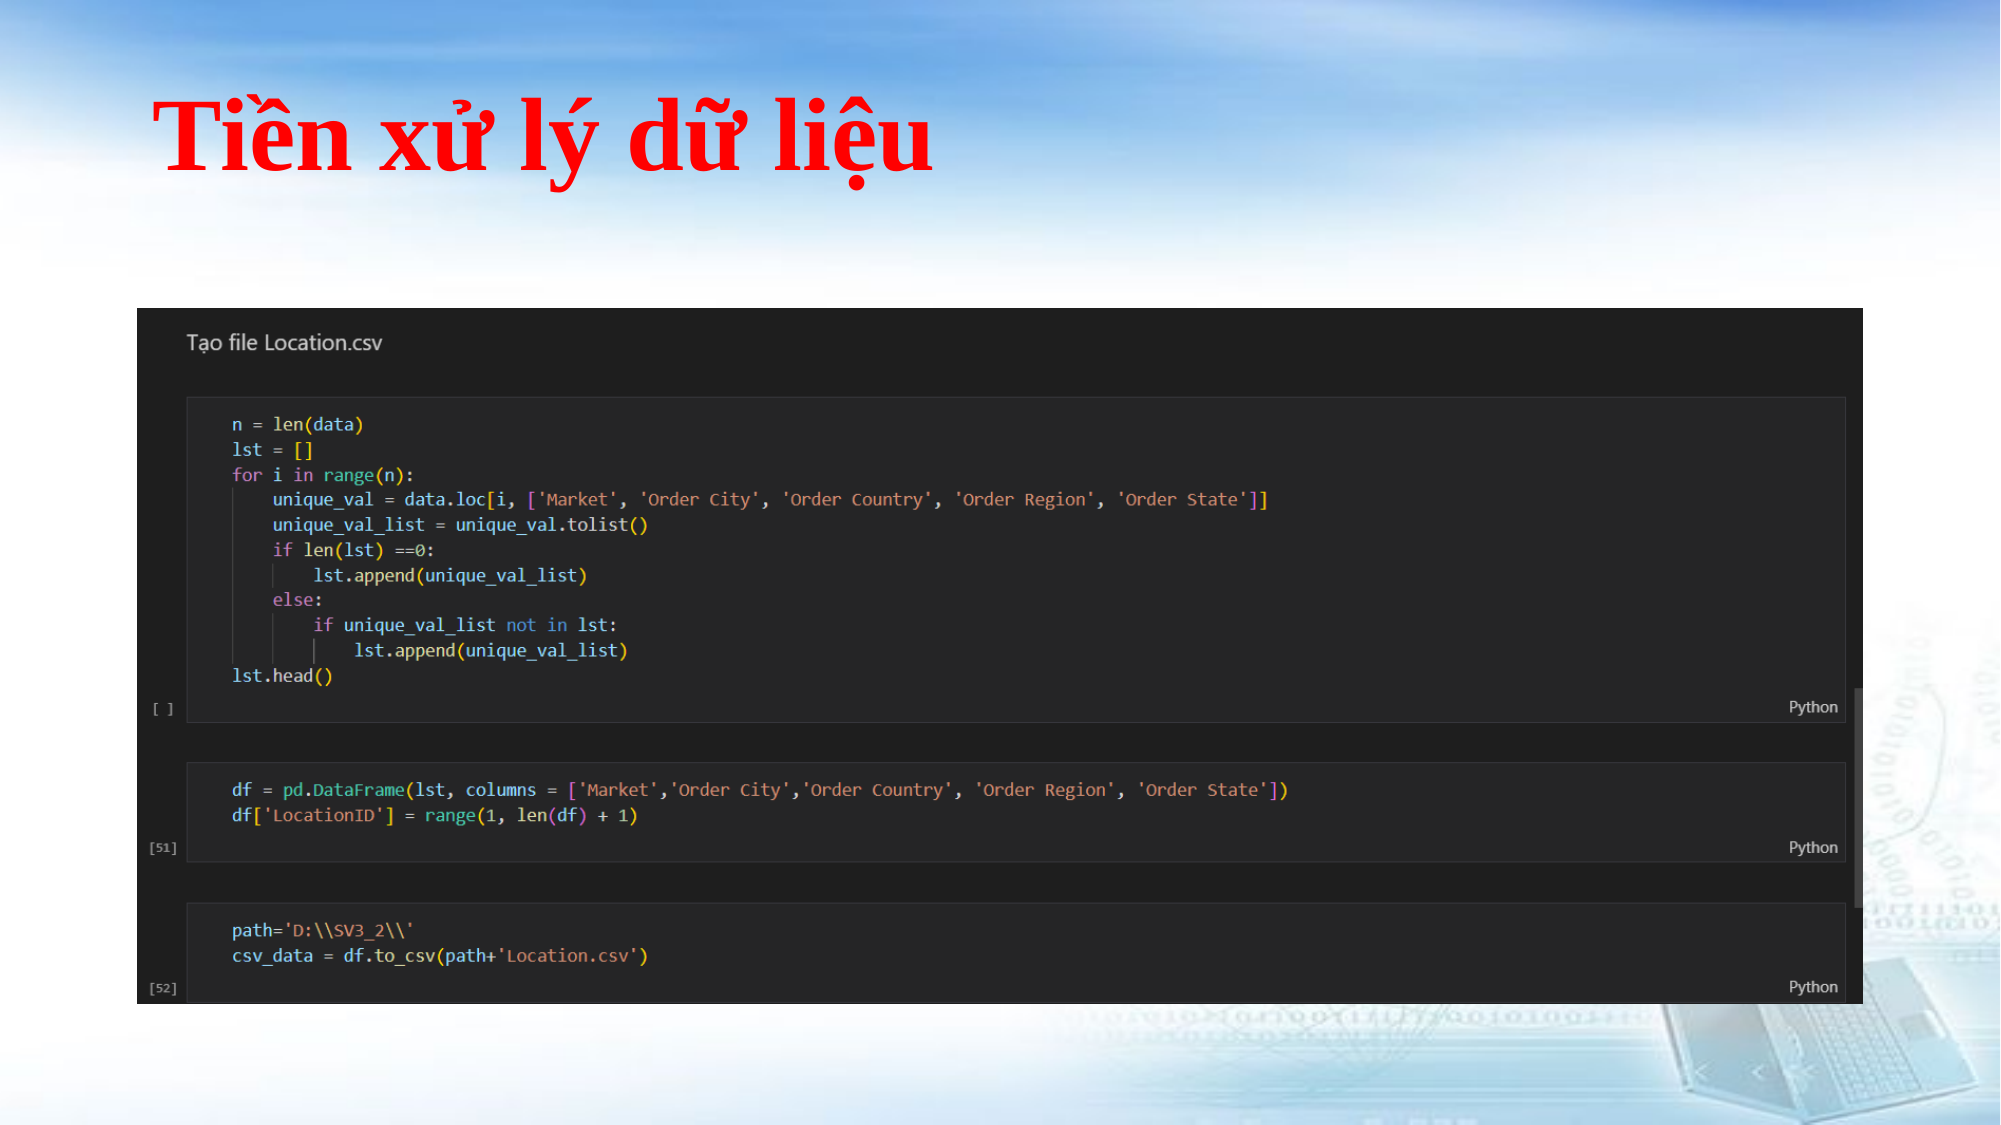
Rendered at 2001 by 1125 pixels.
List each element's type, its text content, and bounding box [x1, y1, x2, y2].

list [137, 308, 1863, 1004]
picture [0, 0, 2001, 1125]
title Tiền xử lý dữ liệu [137, 59, 1863, 214]
